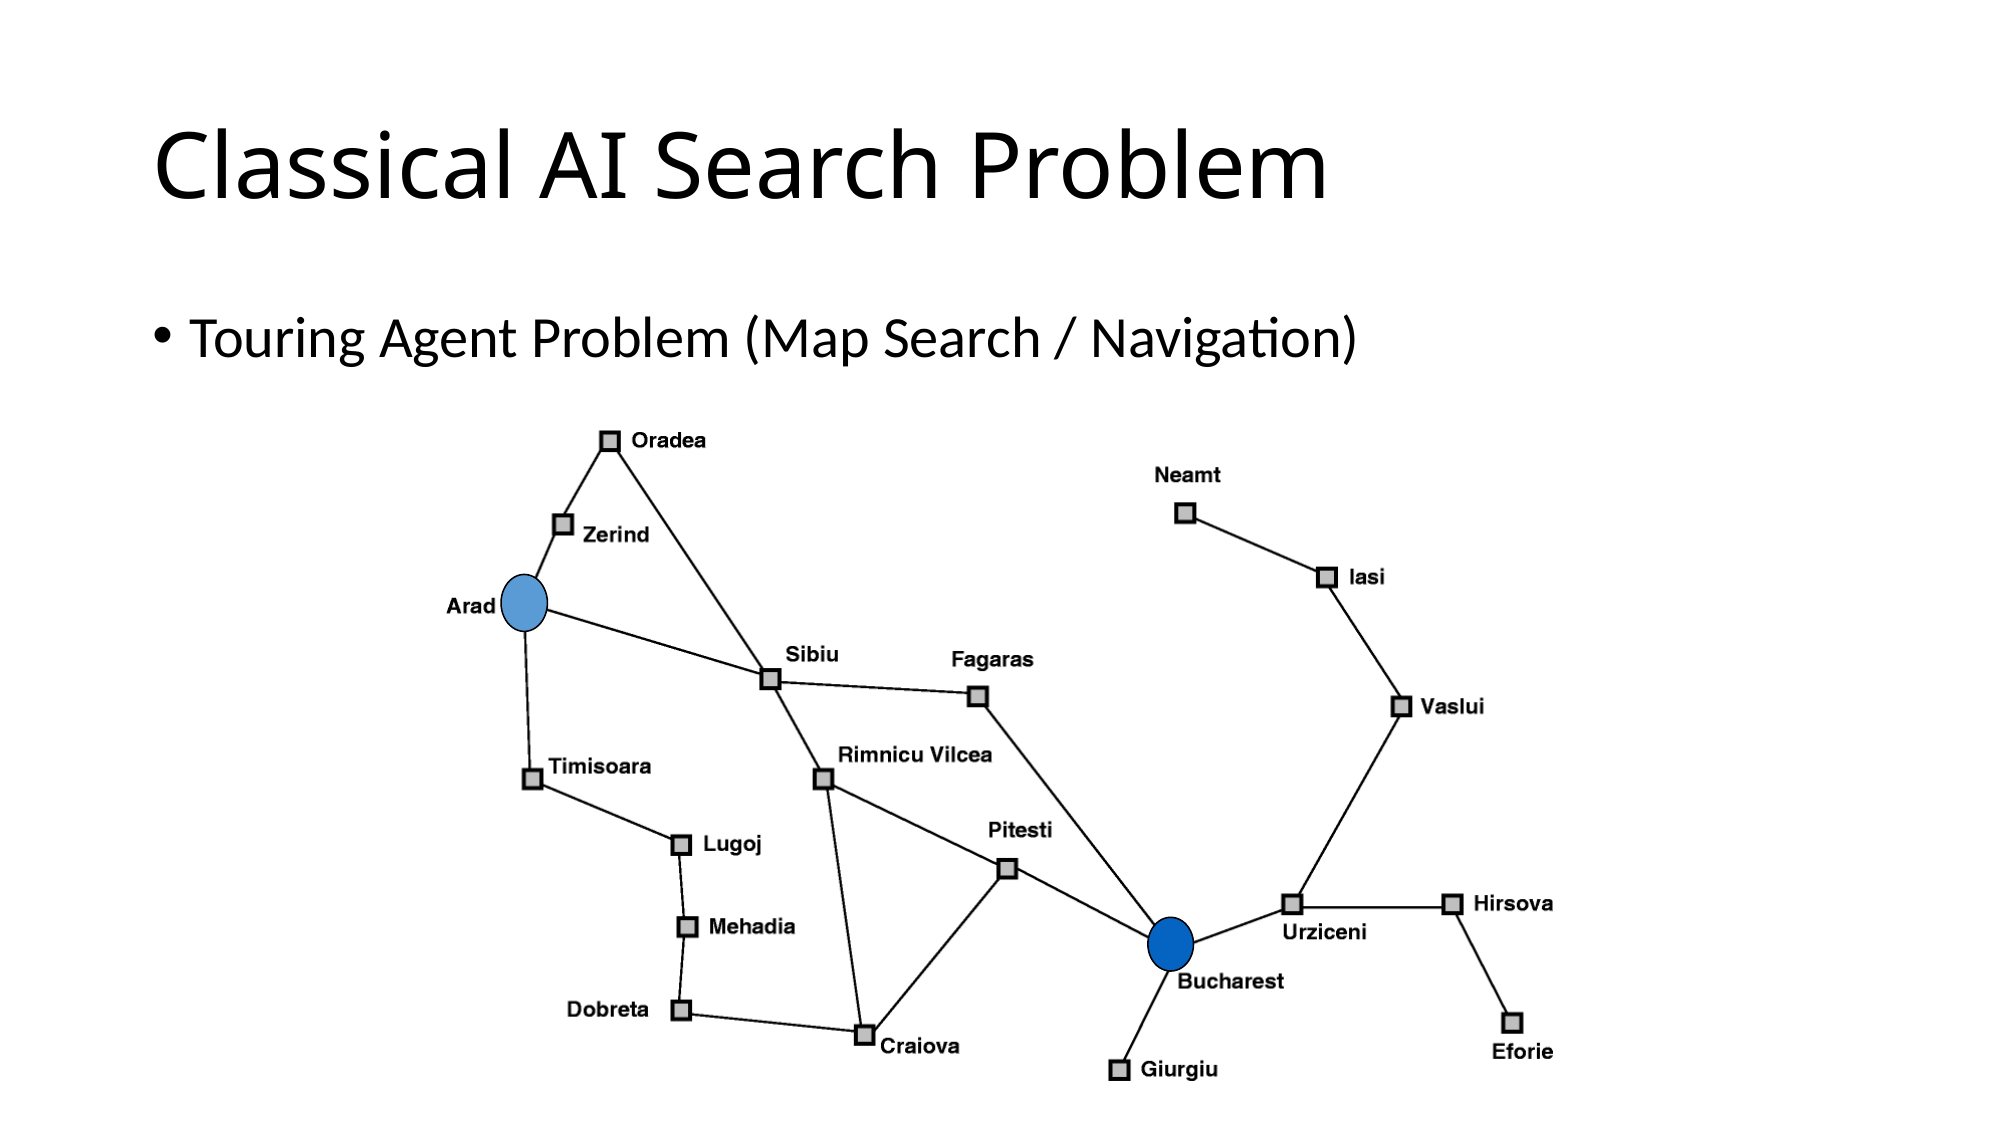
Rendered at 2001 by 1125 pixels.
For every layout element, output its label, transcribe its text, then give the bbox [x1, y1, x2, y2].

title Classical AI Search Problem [137, 59, 1863, 278]
list Touring Agent Problem (Map Search / Navigation) [137, 299, 1863, 1014]
picture [441, 427, 1559, 1091]
